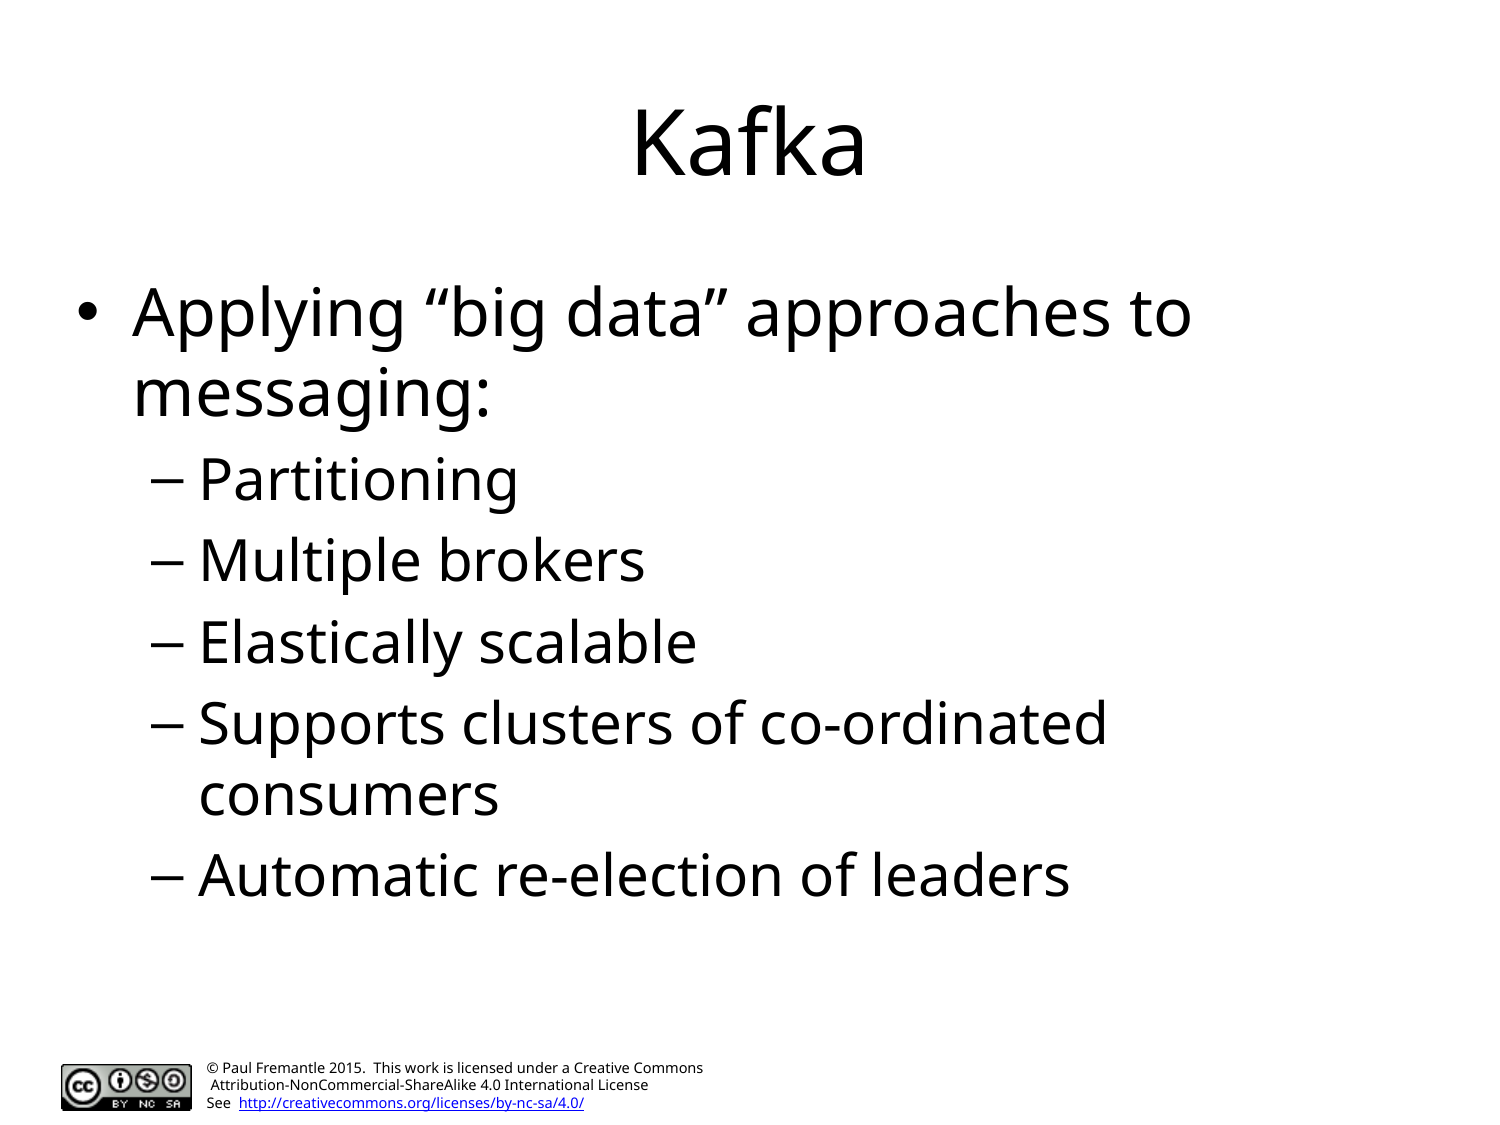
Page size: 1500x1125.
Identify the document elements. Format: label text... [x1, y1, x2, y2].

title Kafka [75, 45, 1425, 233]
picture [61, 1064, 192, 1111]
list Applying “big data” approaches to messaging: Partitioning Multiple brokers Elastically scalable Supports clusters of co-ordinated consumers Automatic re-election of leaders [61, 262, 1412, 1005]
